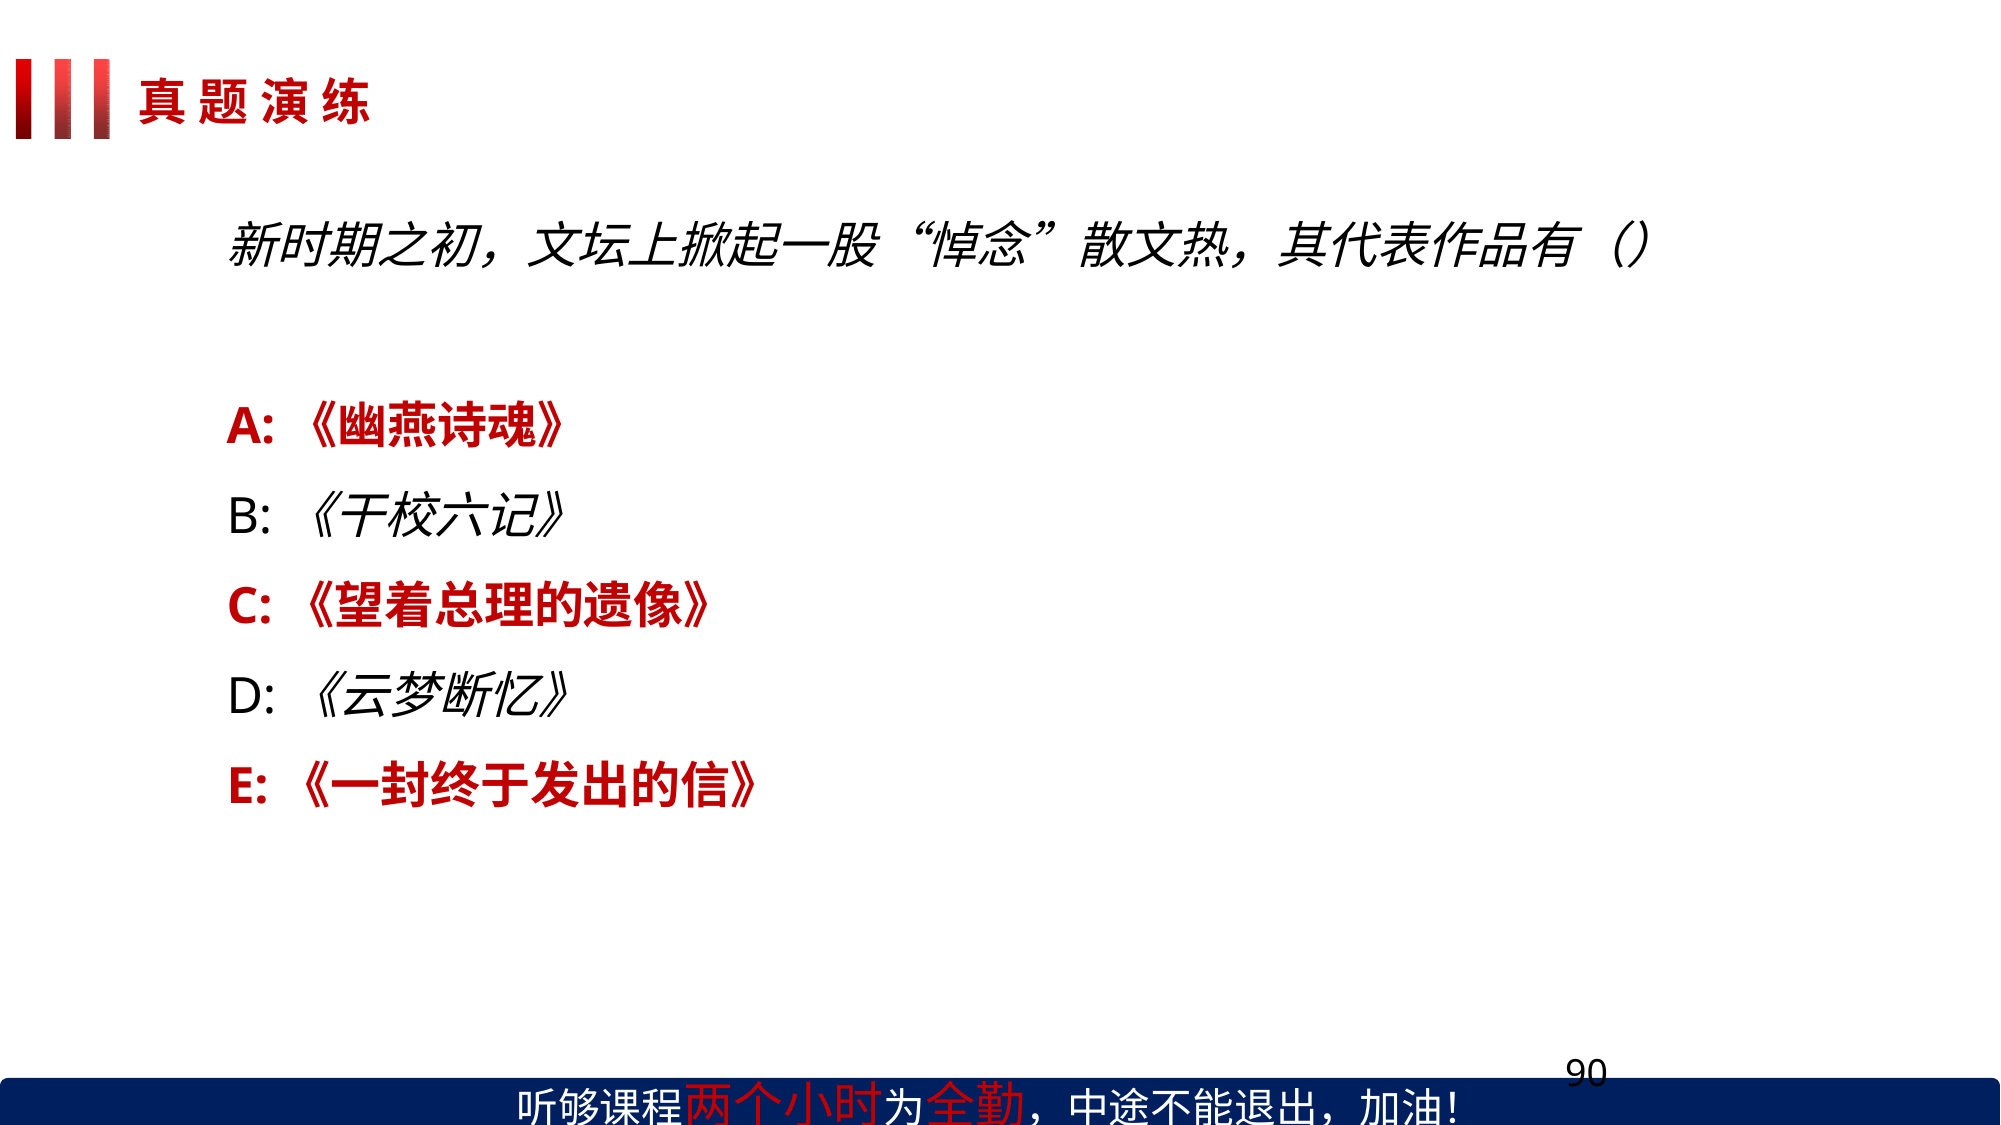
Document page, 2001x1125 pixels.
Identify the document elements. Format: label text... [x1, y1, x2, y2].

text_box 新时期之初，文坛上掀起一股“悼念”散文热，其代表作品有（） A:《幽燕诗魂》 B:《干校六记》 C:《望着总理的遗像》 D:《云梦断忆》 E:《一封终于发出的信》 [224, 211, 1679, 814]
text_box [54, 59, 71, 139]
text_box [93, 59, 110, 139]
picture [15, 59, 32, 139]
title 真 题 演 练 [135, 68, 385, 259]
text_box 90 [1563, 1046, 1612, 1094]
footer 听够课程两个小时为全勤，中途不能退出，加油！ [514, 1079, 1486, 1125]
text_box [0, 1077, 2000, 1125]
